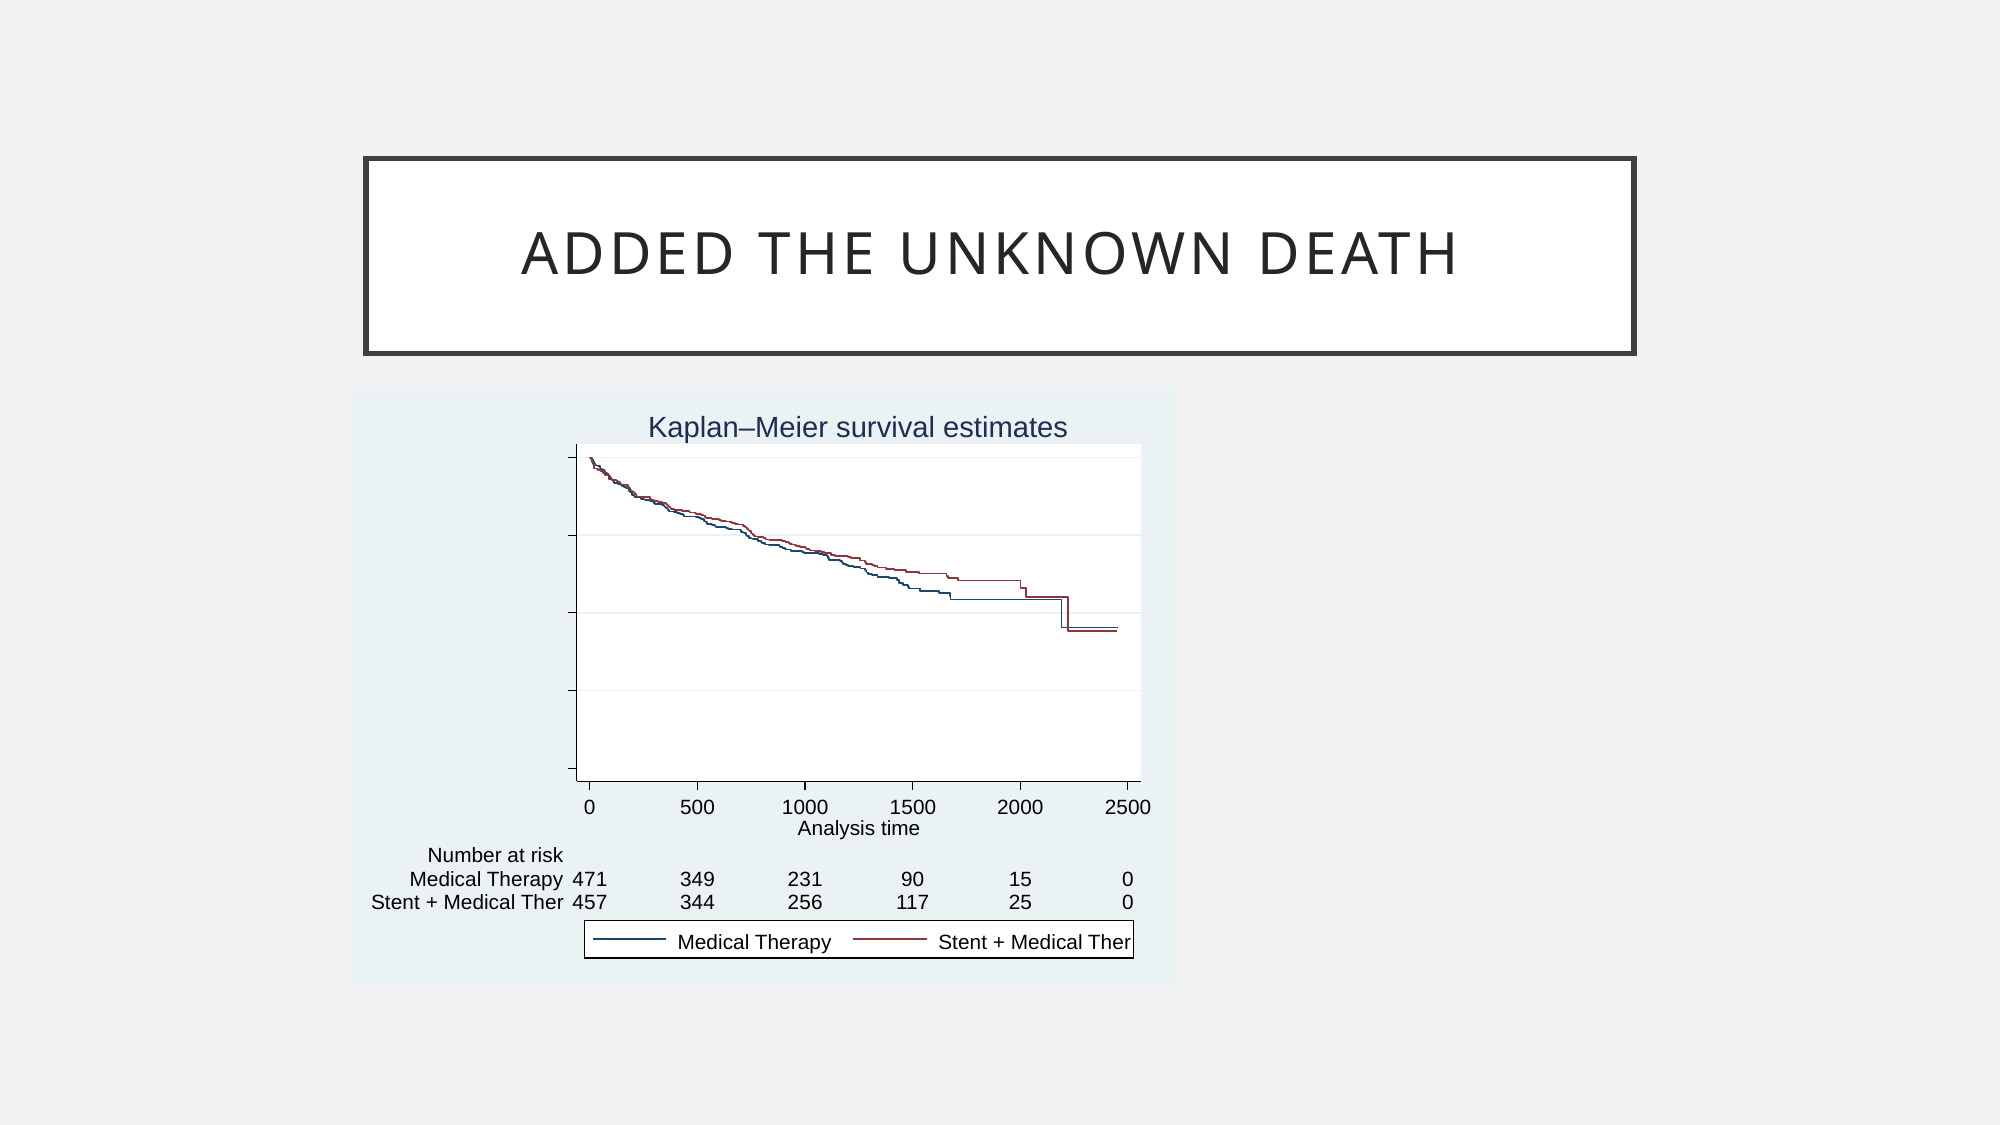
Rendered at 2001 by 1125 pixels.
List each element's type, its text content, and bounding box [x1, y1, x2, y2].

picture [350, 386, 1175, 988]
title Added the unknown death [363, 156, 1637, 356]
